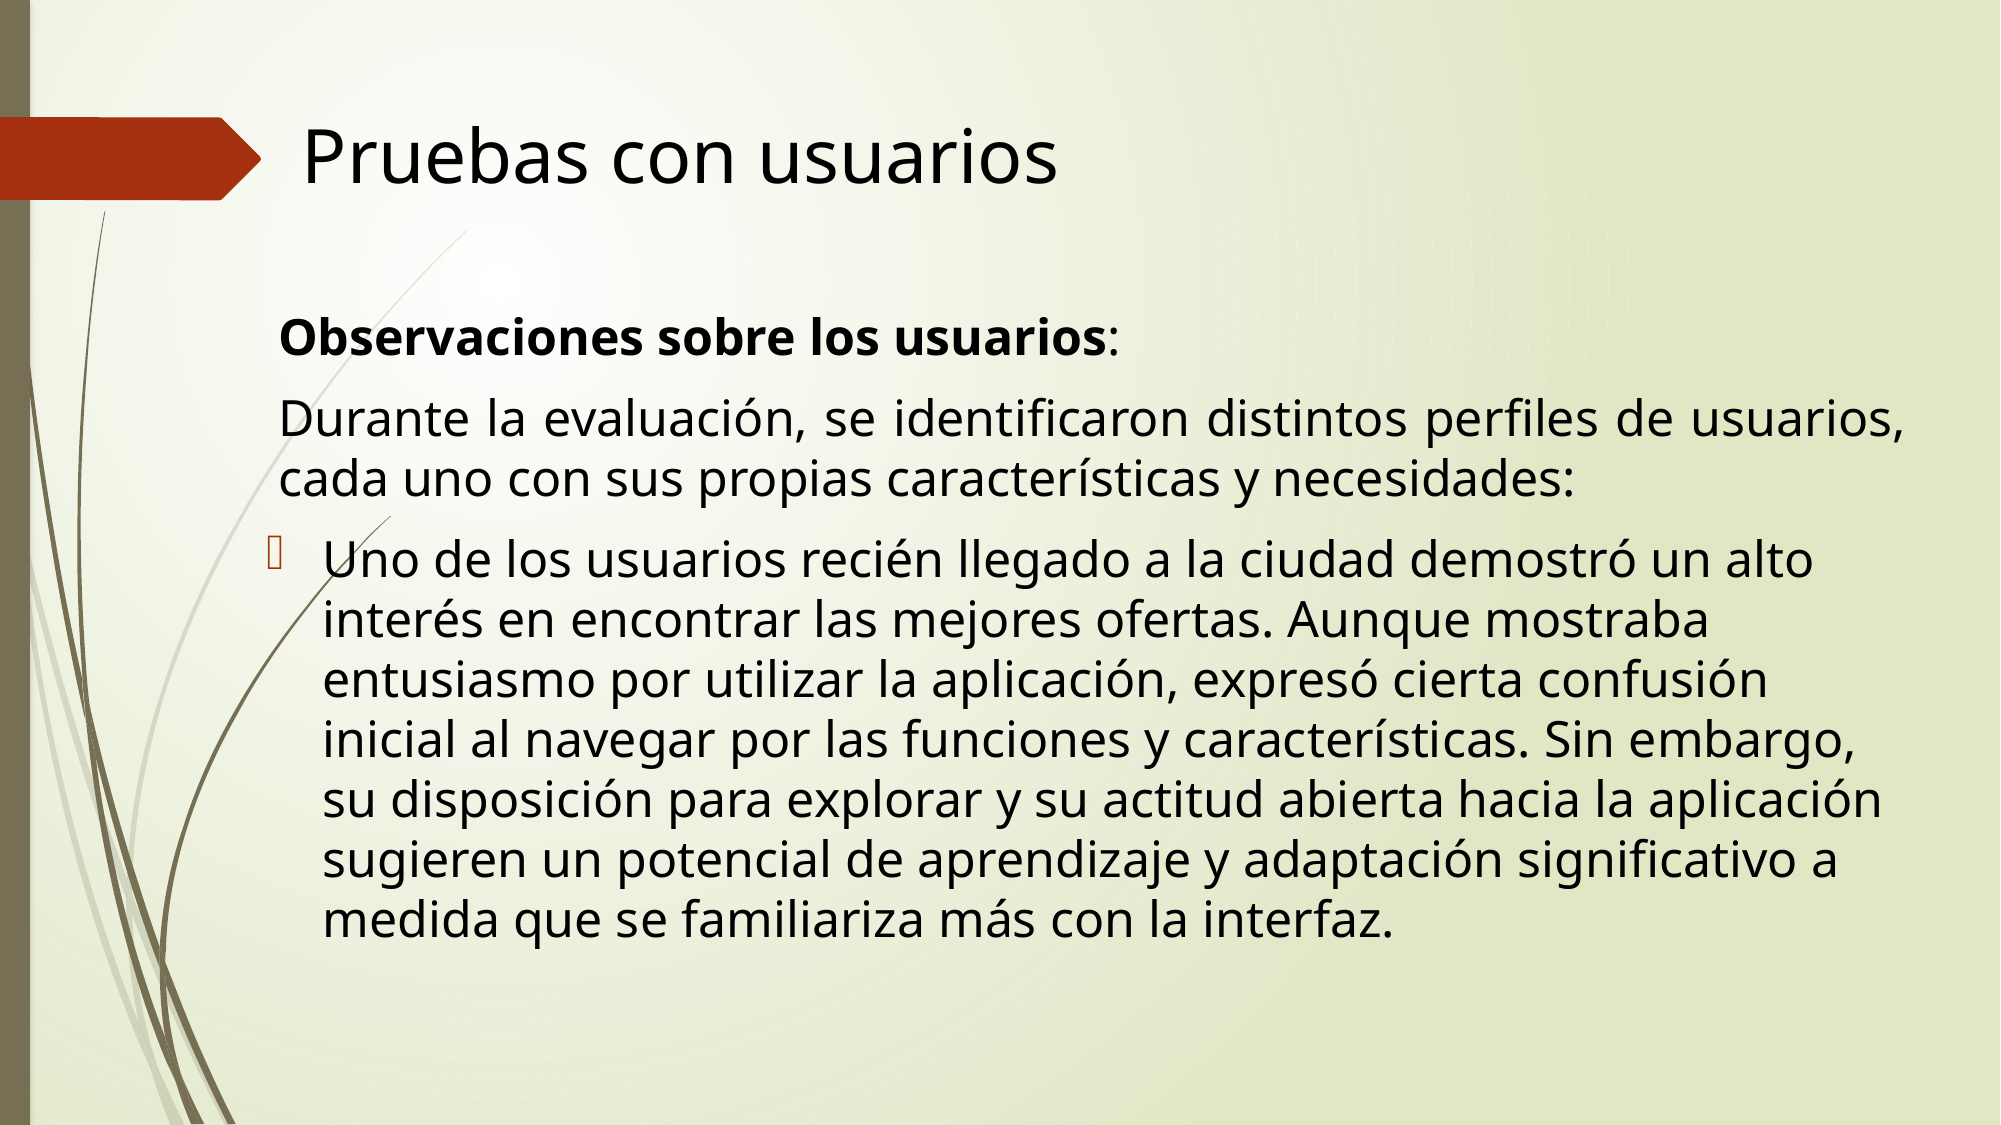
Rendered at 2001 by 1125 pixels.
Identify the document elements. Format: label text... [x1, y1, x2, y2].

list Observaciones sobre los usuarios: Durante la evaluación, se identificaron distintos perfiles de usuarios, cada uno con sus propias características y necesidades: Uno de los usuarios recién llegado a la ciudad demostró un alto interés en encontrar las mejores ofertas. Aunque mostraba entusiasmo por utilizar la aplicación, expresó cierta confusión inicial al navegar por las funciones y características. Sin embargo, su disposición para explorar y su actitud abierta hacia la aplicación sugieren un potencial de aprendizaje y adaptación significativo a medida que se familiariza más con la interfaz. [251, 268, 1922, 1067]
text_box Pruebas con usuarios [286, 101, 1749, 216]
